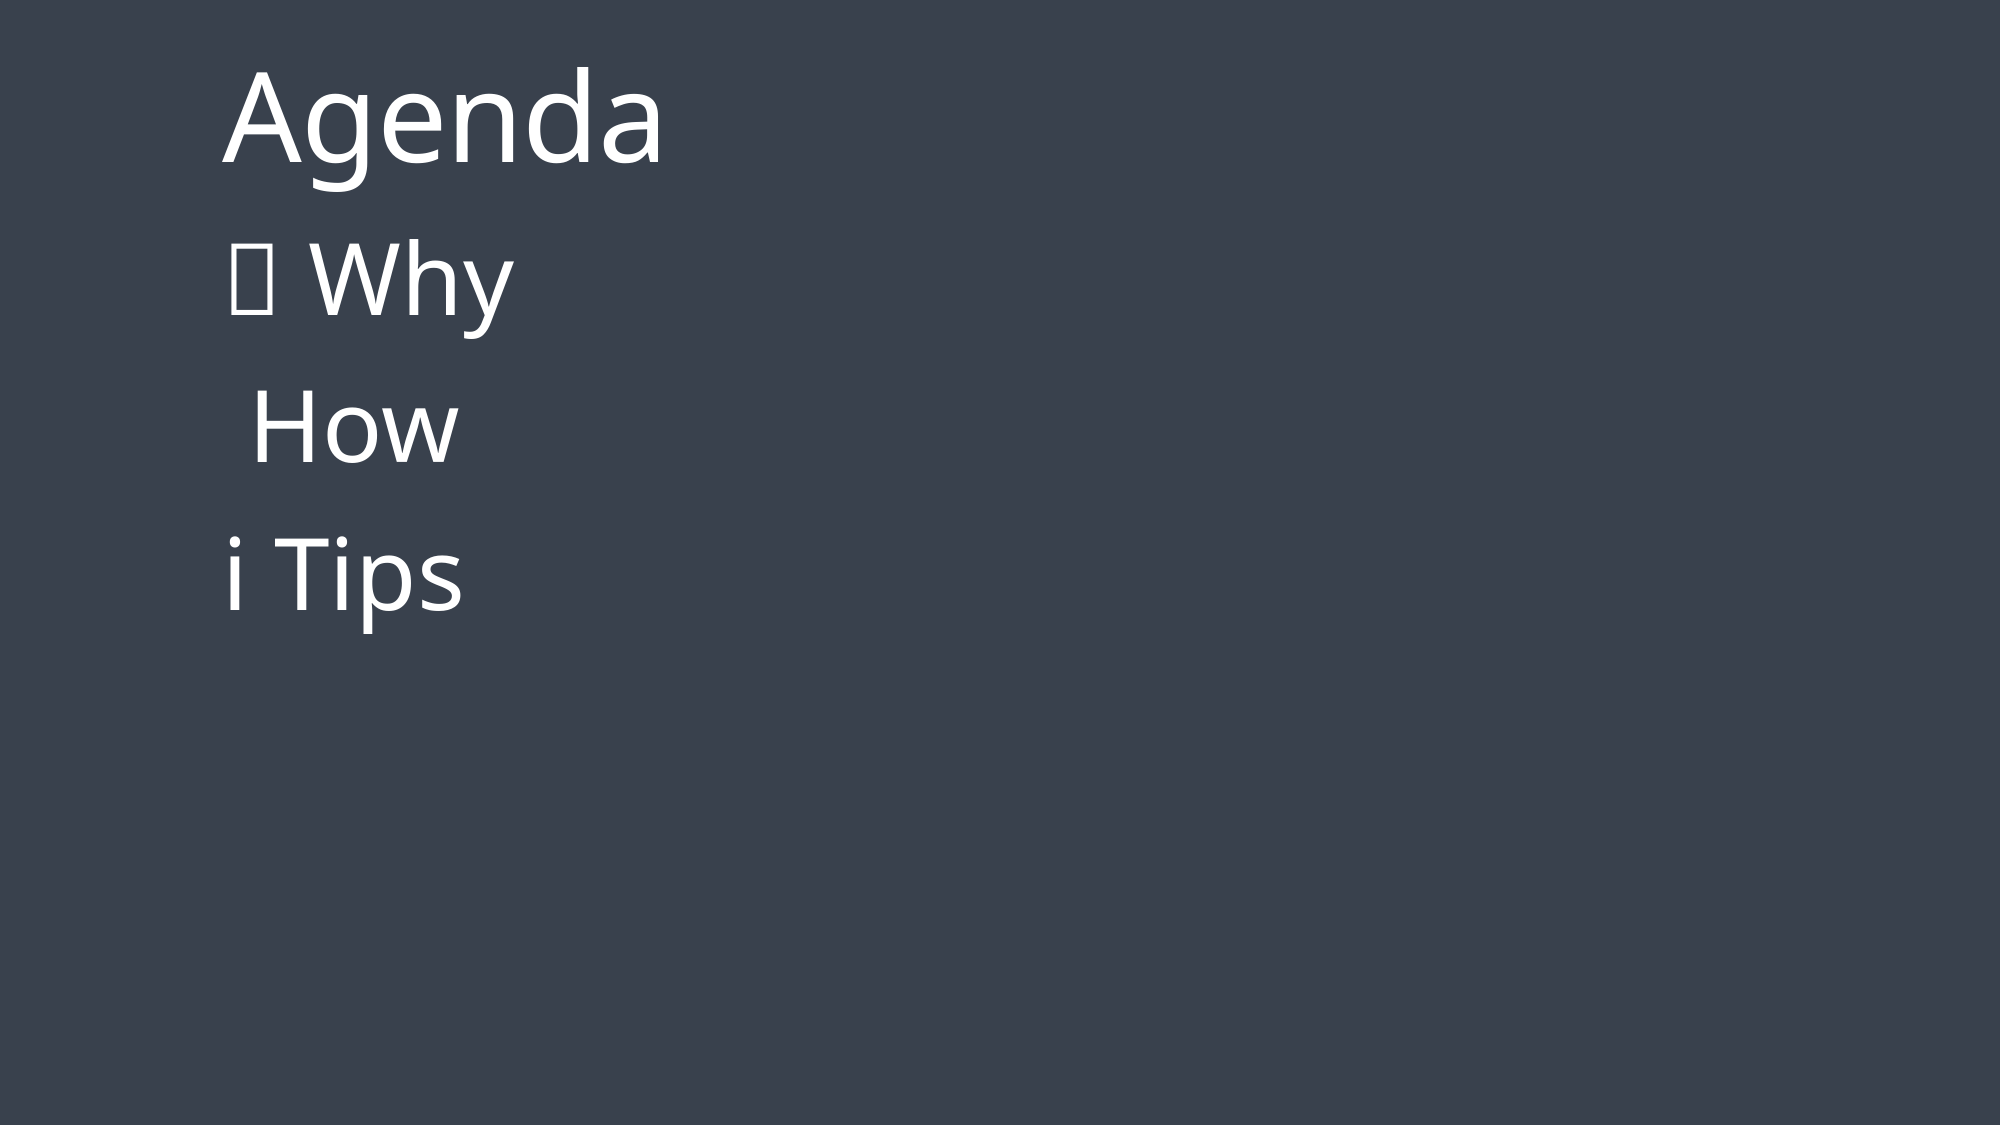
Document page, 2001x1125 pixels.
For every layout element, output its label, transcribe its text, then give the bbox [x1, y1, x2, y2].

title Agenda [206, 60, 1797, 197]
list 🤔 Why 👩‍💻 How ℹ️ Tips [206, 217, 1797, 1014]
